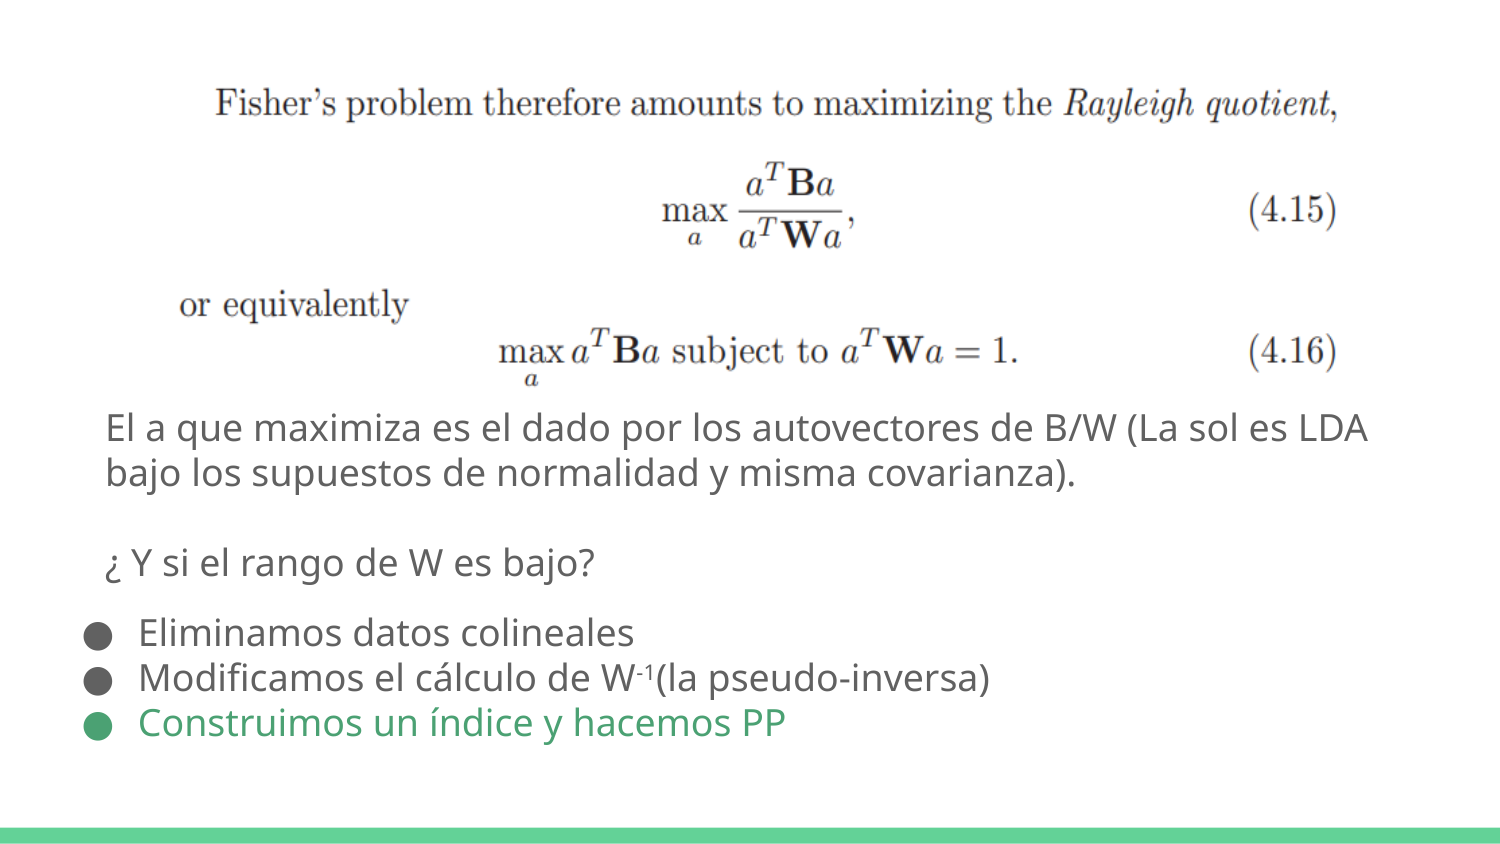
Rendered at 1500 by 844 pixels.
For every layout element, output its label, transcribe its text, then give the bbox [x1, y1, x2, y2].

text_box Eliminamos datos colineales Modificamos el cálculo de W-1(la pseudo-inversa) Construimos un índice y hacemos PP [48, 594, 1128, 818]
picture [106, 18, 1369, 390]
text_box El a que maximiza es el dado por los autovectores de B/W (La sol es LDA bajo los supuestos de normalidad y misma covarianza). ¿ Y si el rango de W es bajo? [90, 388, 1447, 521]
